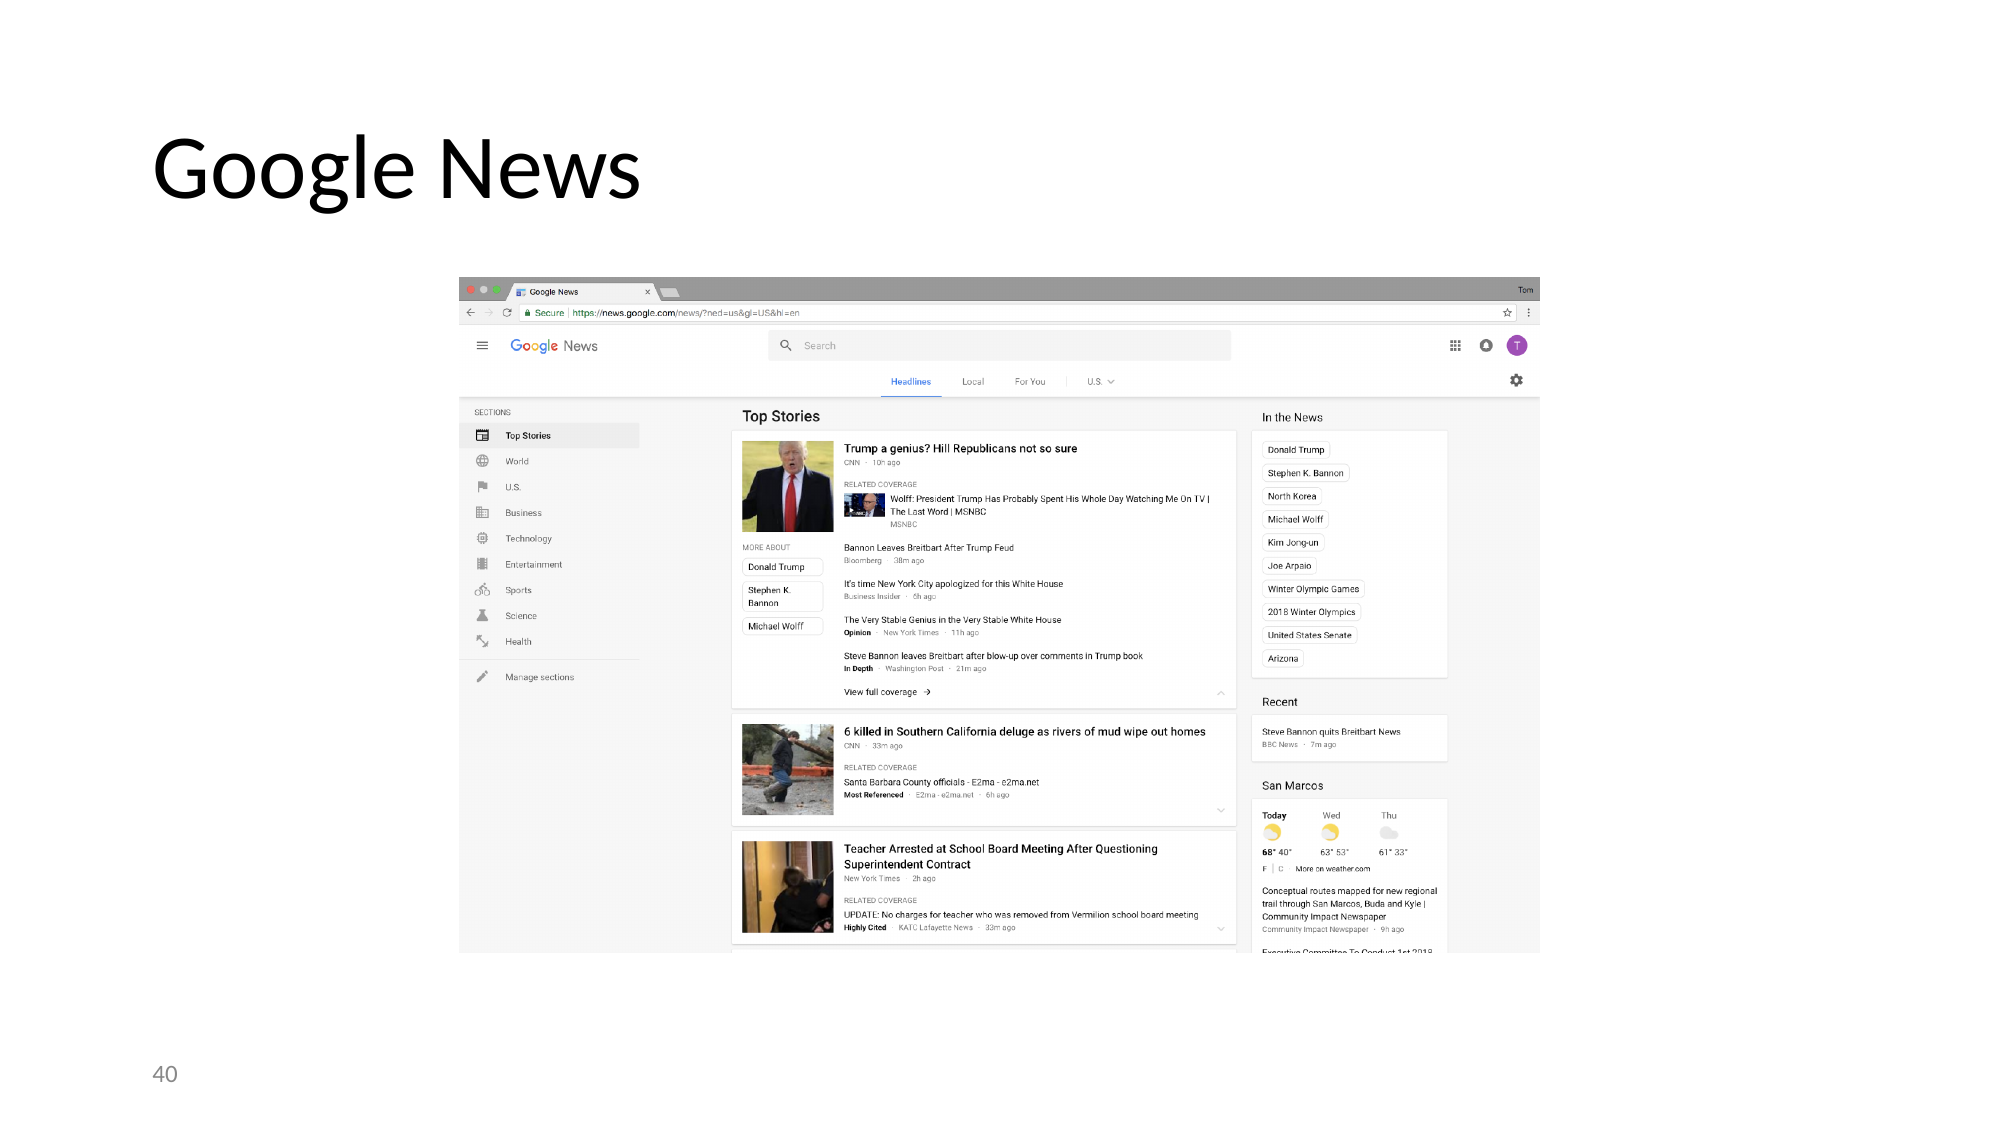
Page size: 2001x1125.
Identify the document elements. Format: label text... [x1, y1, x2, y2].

title Google News [137, 59, 1863, 278]
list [459, 276, 1541, 953]
slide_number ‹#› [137, 1042, 588, 1103]
